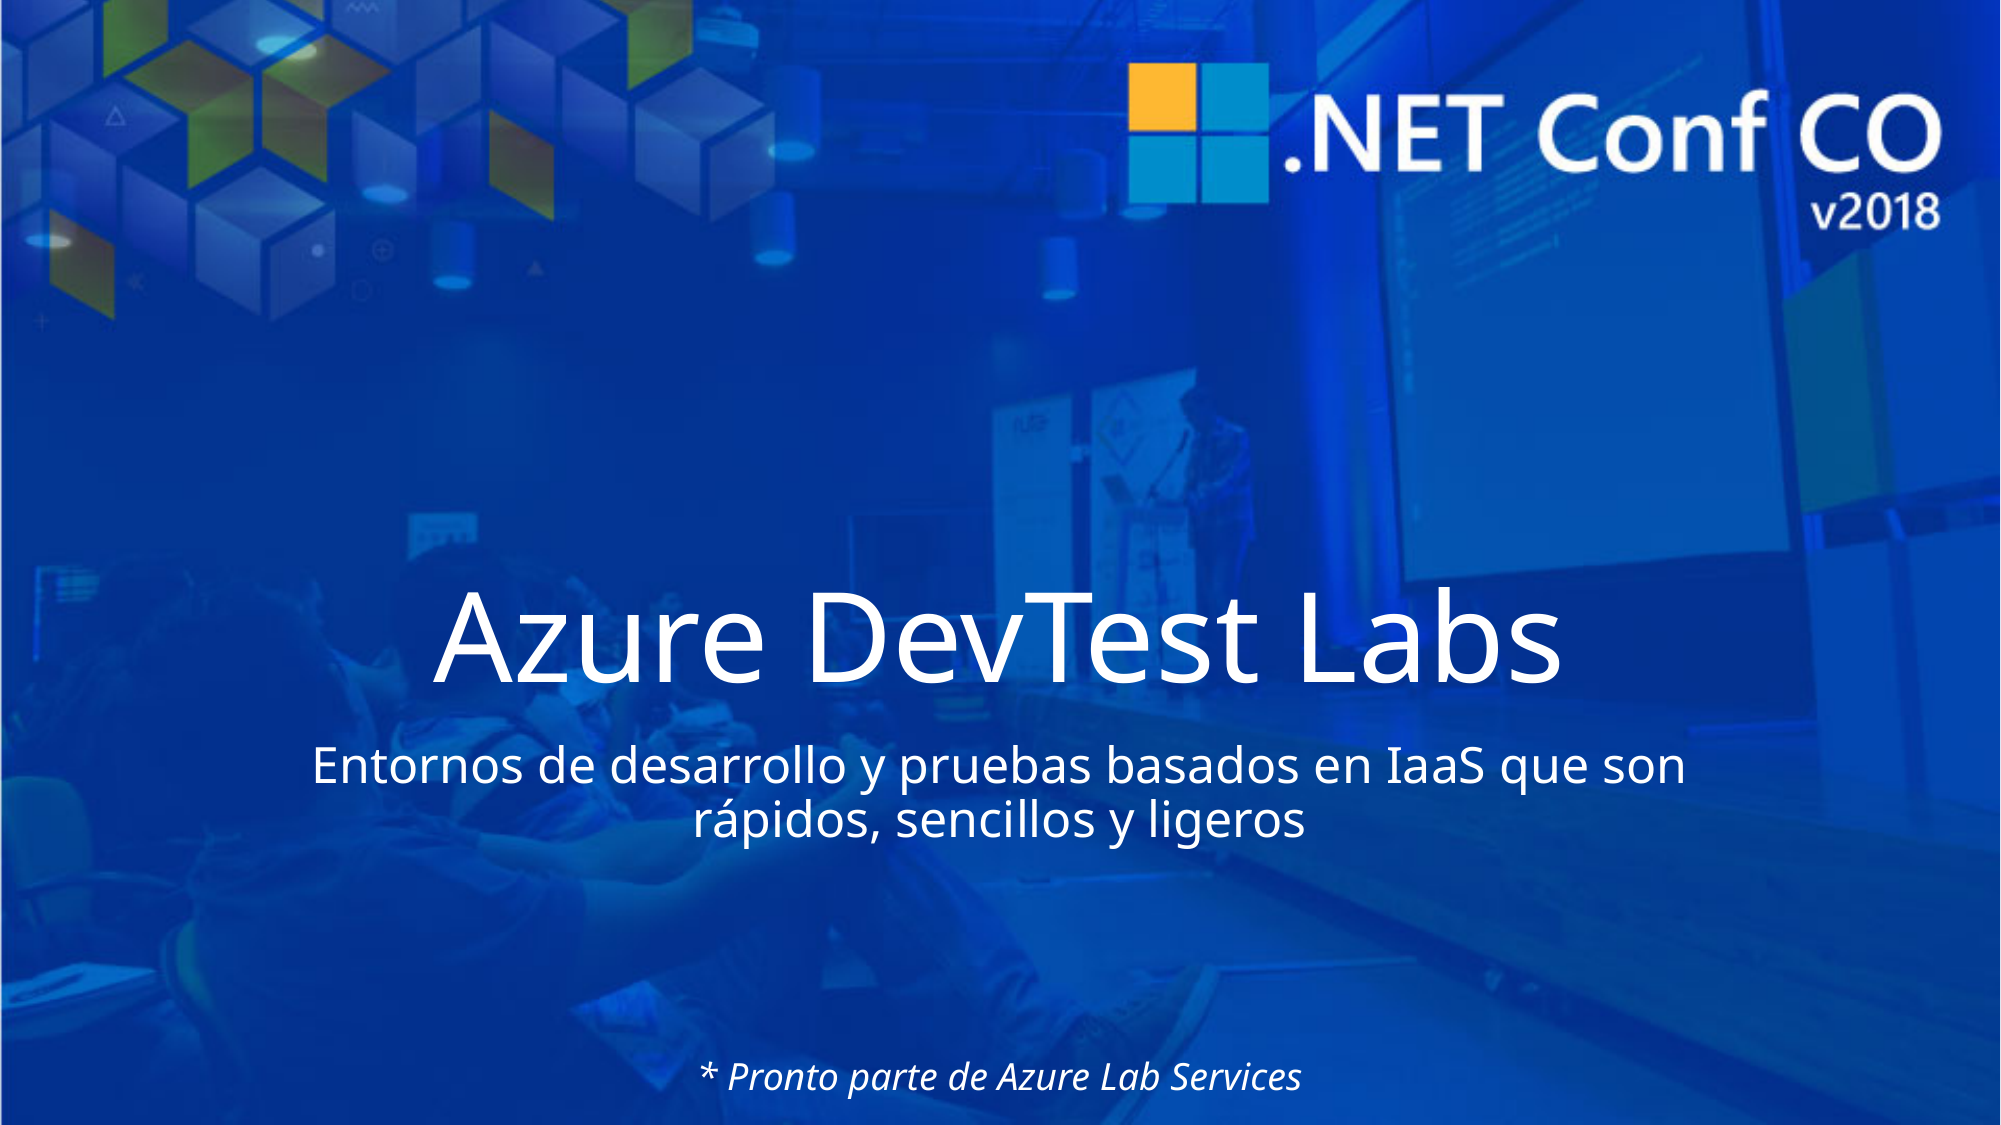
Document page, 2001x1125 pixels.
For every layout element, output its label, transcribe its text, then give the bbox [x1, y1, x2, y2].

subtitle Entornos de desarrollo y pruebas basados en IaaS que son rápidos, sencillos y ligeros [249, 732, 1750, 870]
picture [0, 0, 2001, 1125]
title Azure DevTest Labs [249, 561, 1750, 718]
text_box * Pronto parte de Azure Lab Services [682, 1045, 1318, 1106]
